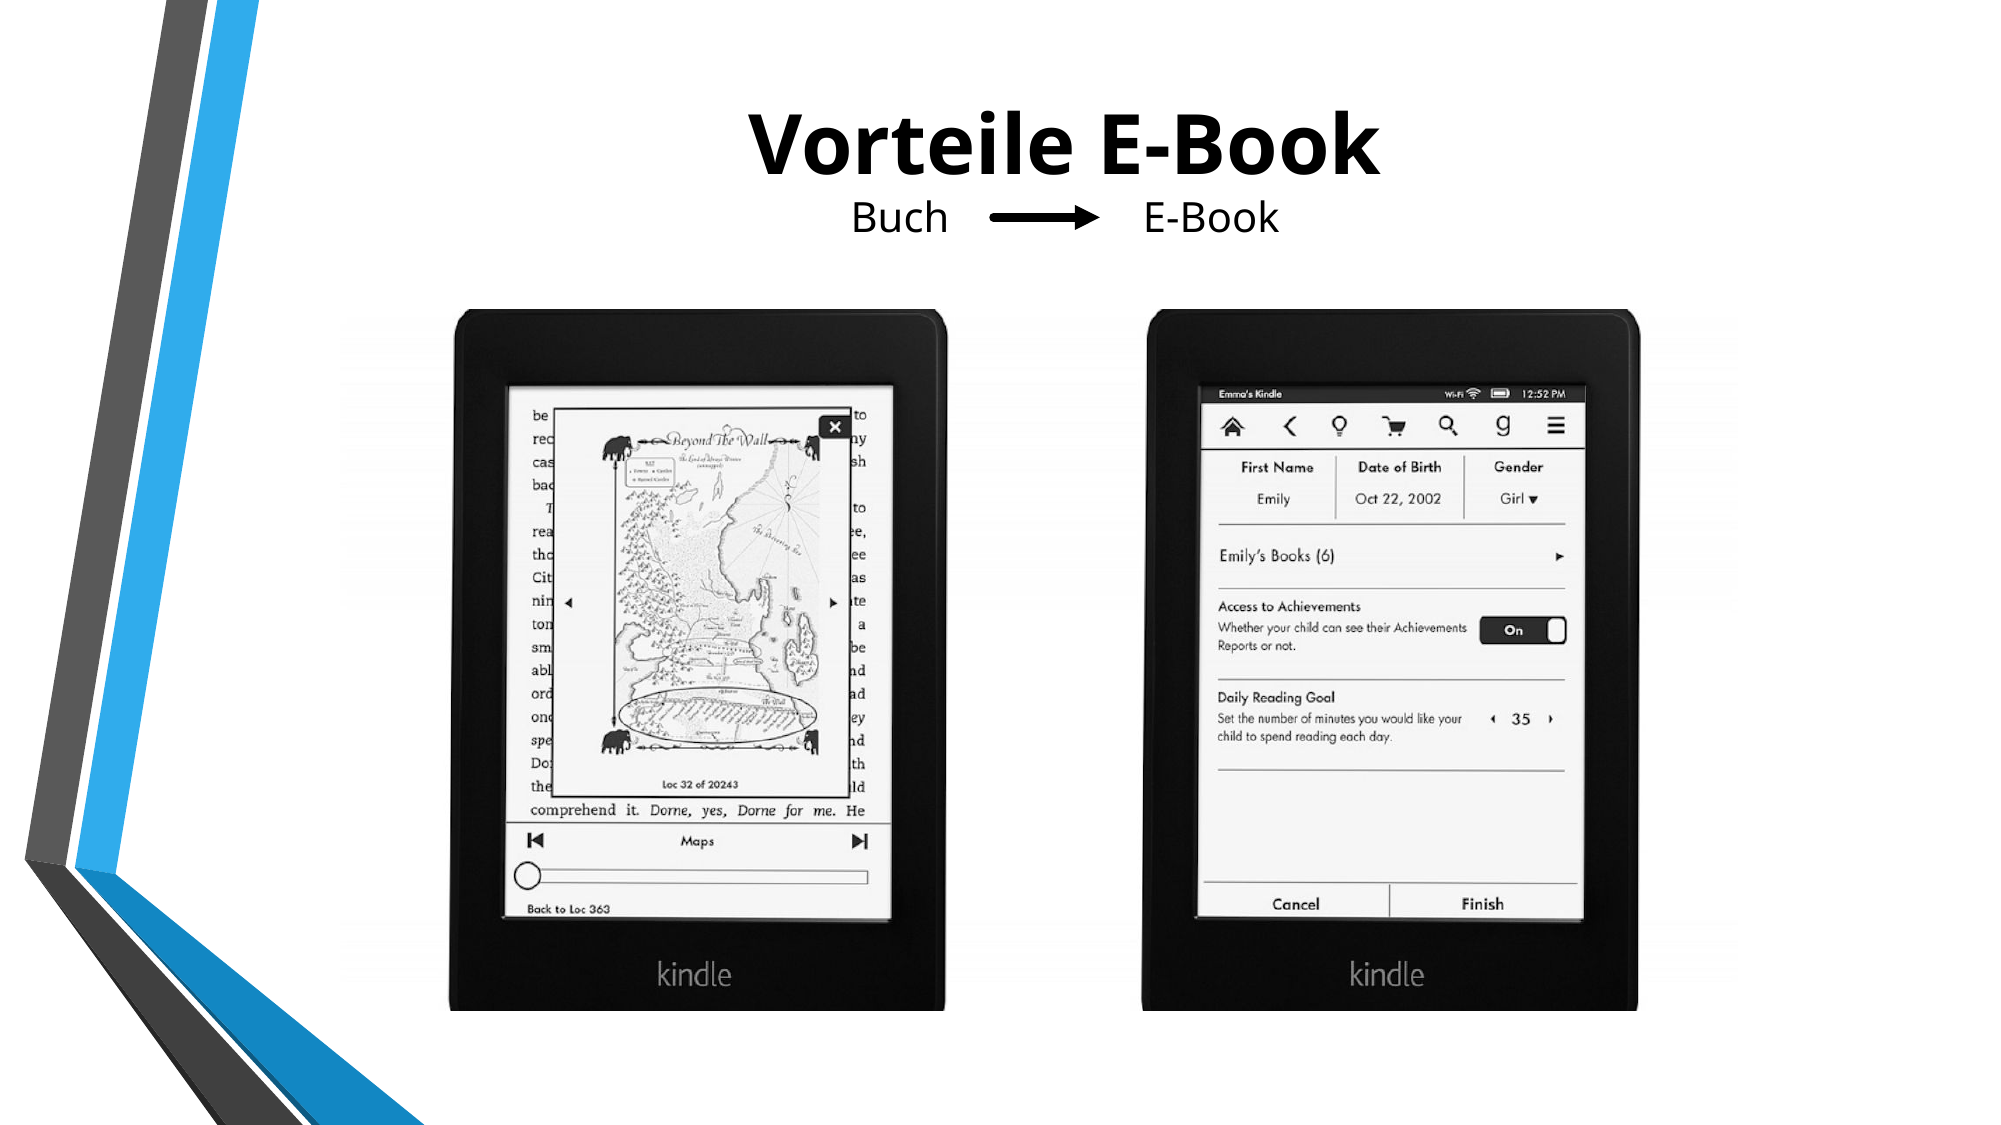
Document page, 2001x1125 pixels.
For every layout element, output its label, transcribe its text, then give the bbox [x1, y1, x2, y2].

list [340, 309, 1739, 1011]
text_box Vorteile E-Book Buch E-Book [243, 22, 1887, 310]
